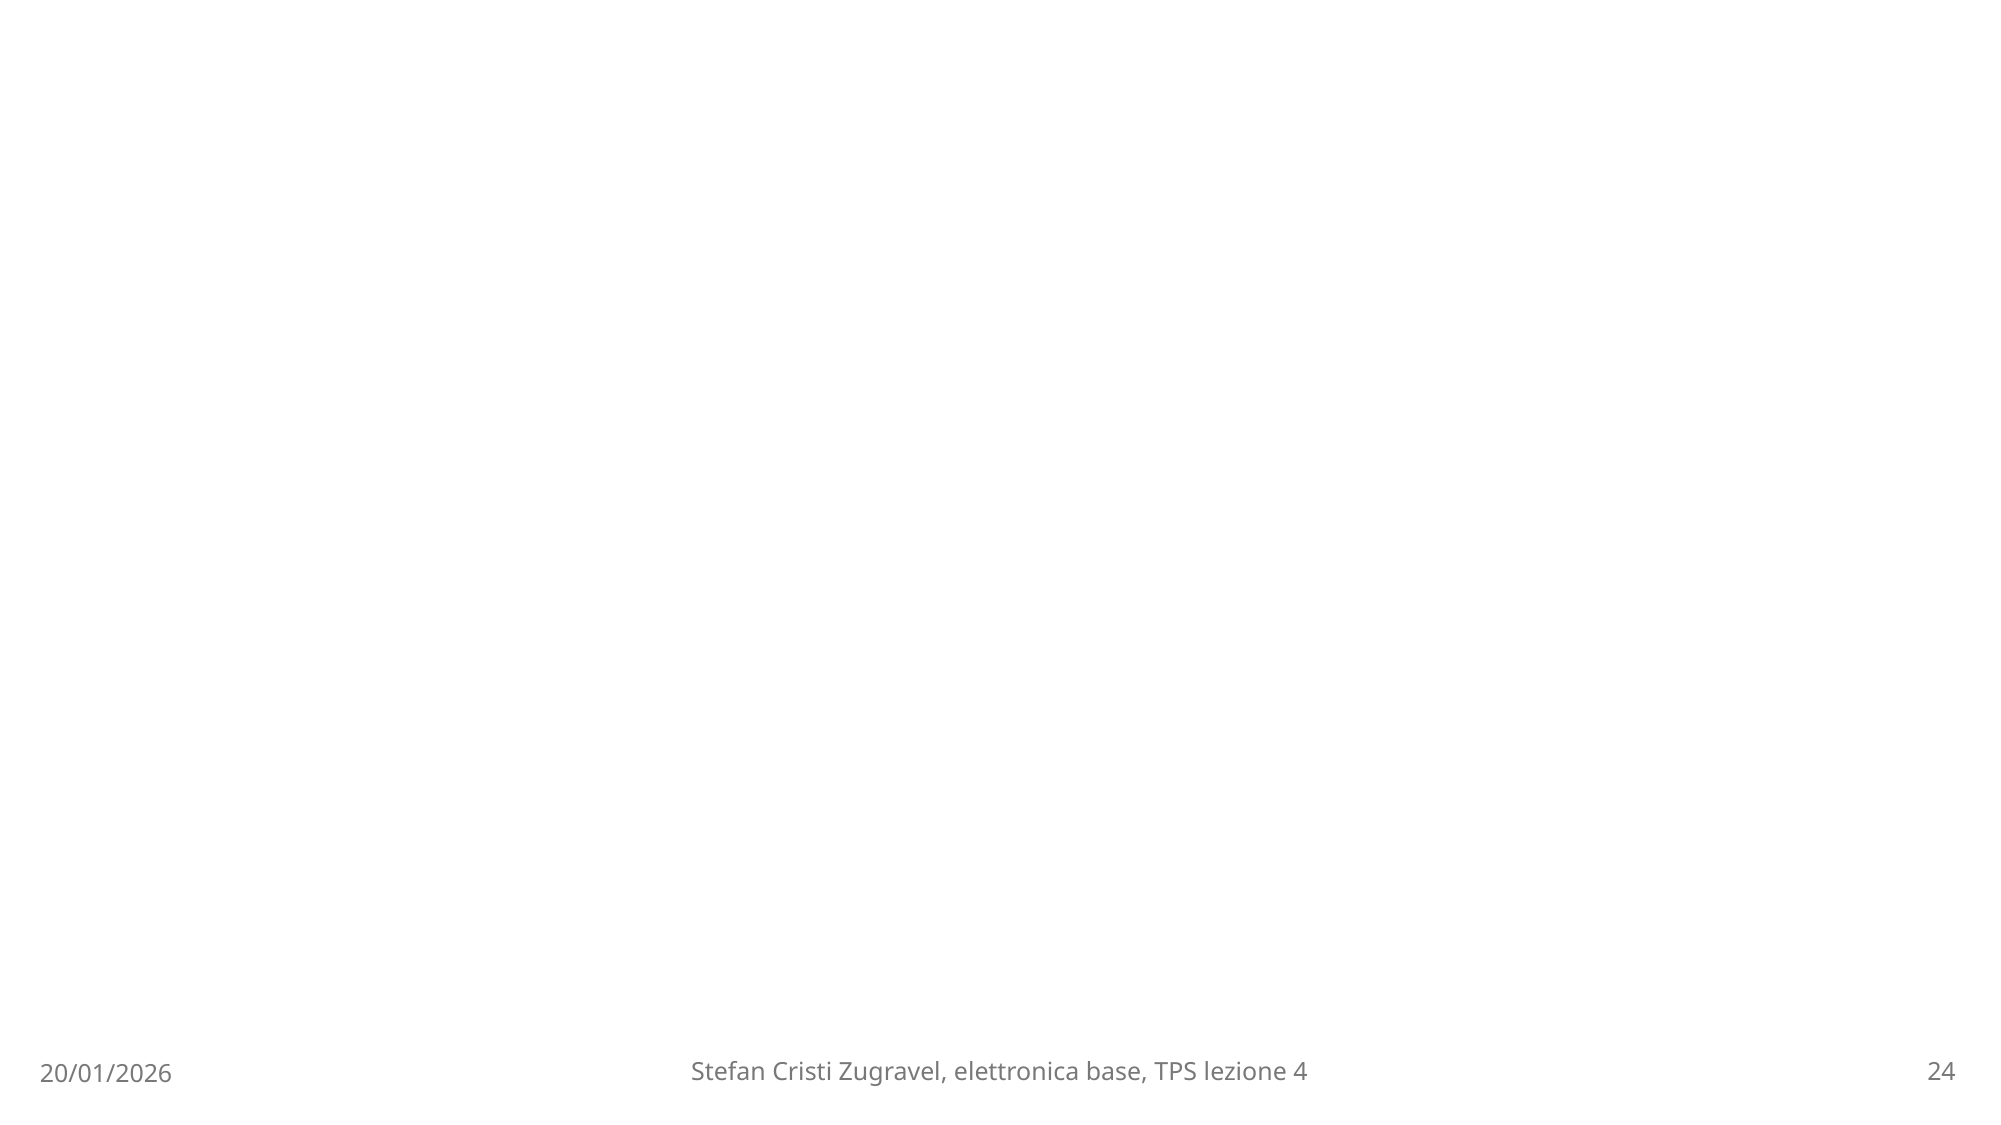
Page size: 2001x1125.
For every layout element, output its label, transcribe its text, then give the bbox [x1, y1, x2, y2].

footer Stefan Cristi Zugravel, elettronica base, TPS lezione 4 [662, 1042, 1338, 1103]
slide_number 24 [1520, 1042, 1971, 1103]
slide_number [24, 1042, 475, 1103]
